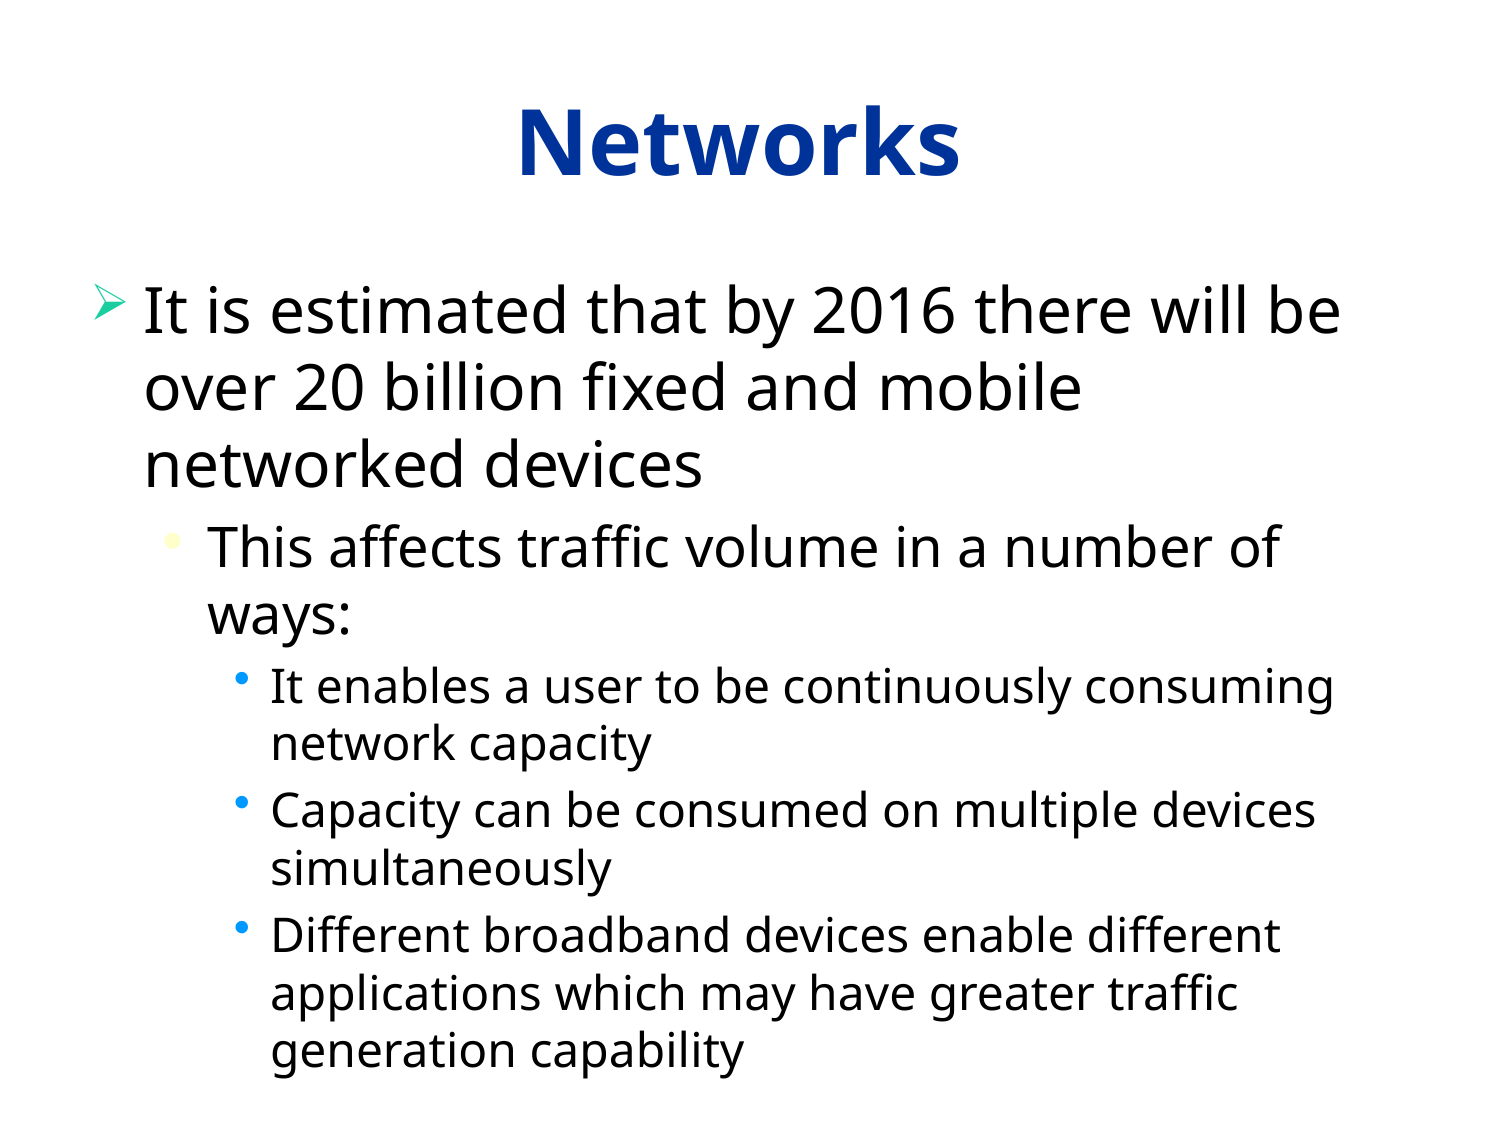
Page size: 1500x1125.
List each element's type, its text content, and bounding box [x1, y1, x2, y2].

list It is estimated that by 2016 there will be over 20 billion fixed and mobile networked devices This affects traffic volume in a number of ways: It enables a user to be continuously consuming network capacity Capacity can be consumed on multiple devices simultaneously Different broadband devices enable different applications which may have greater traffic generation capability [74, 262, 1426, 1088]
title Networks [74, 45, 1426, 233]
